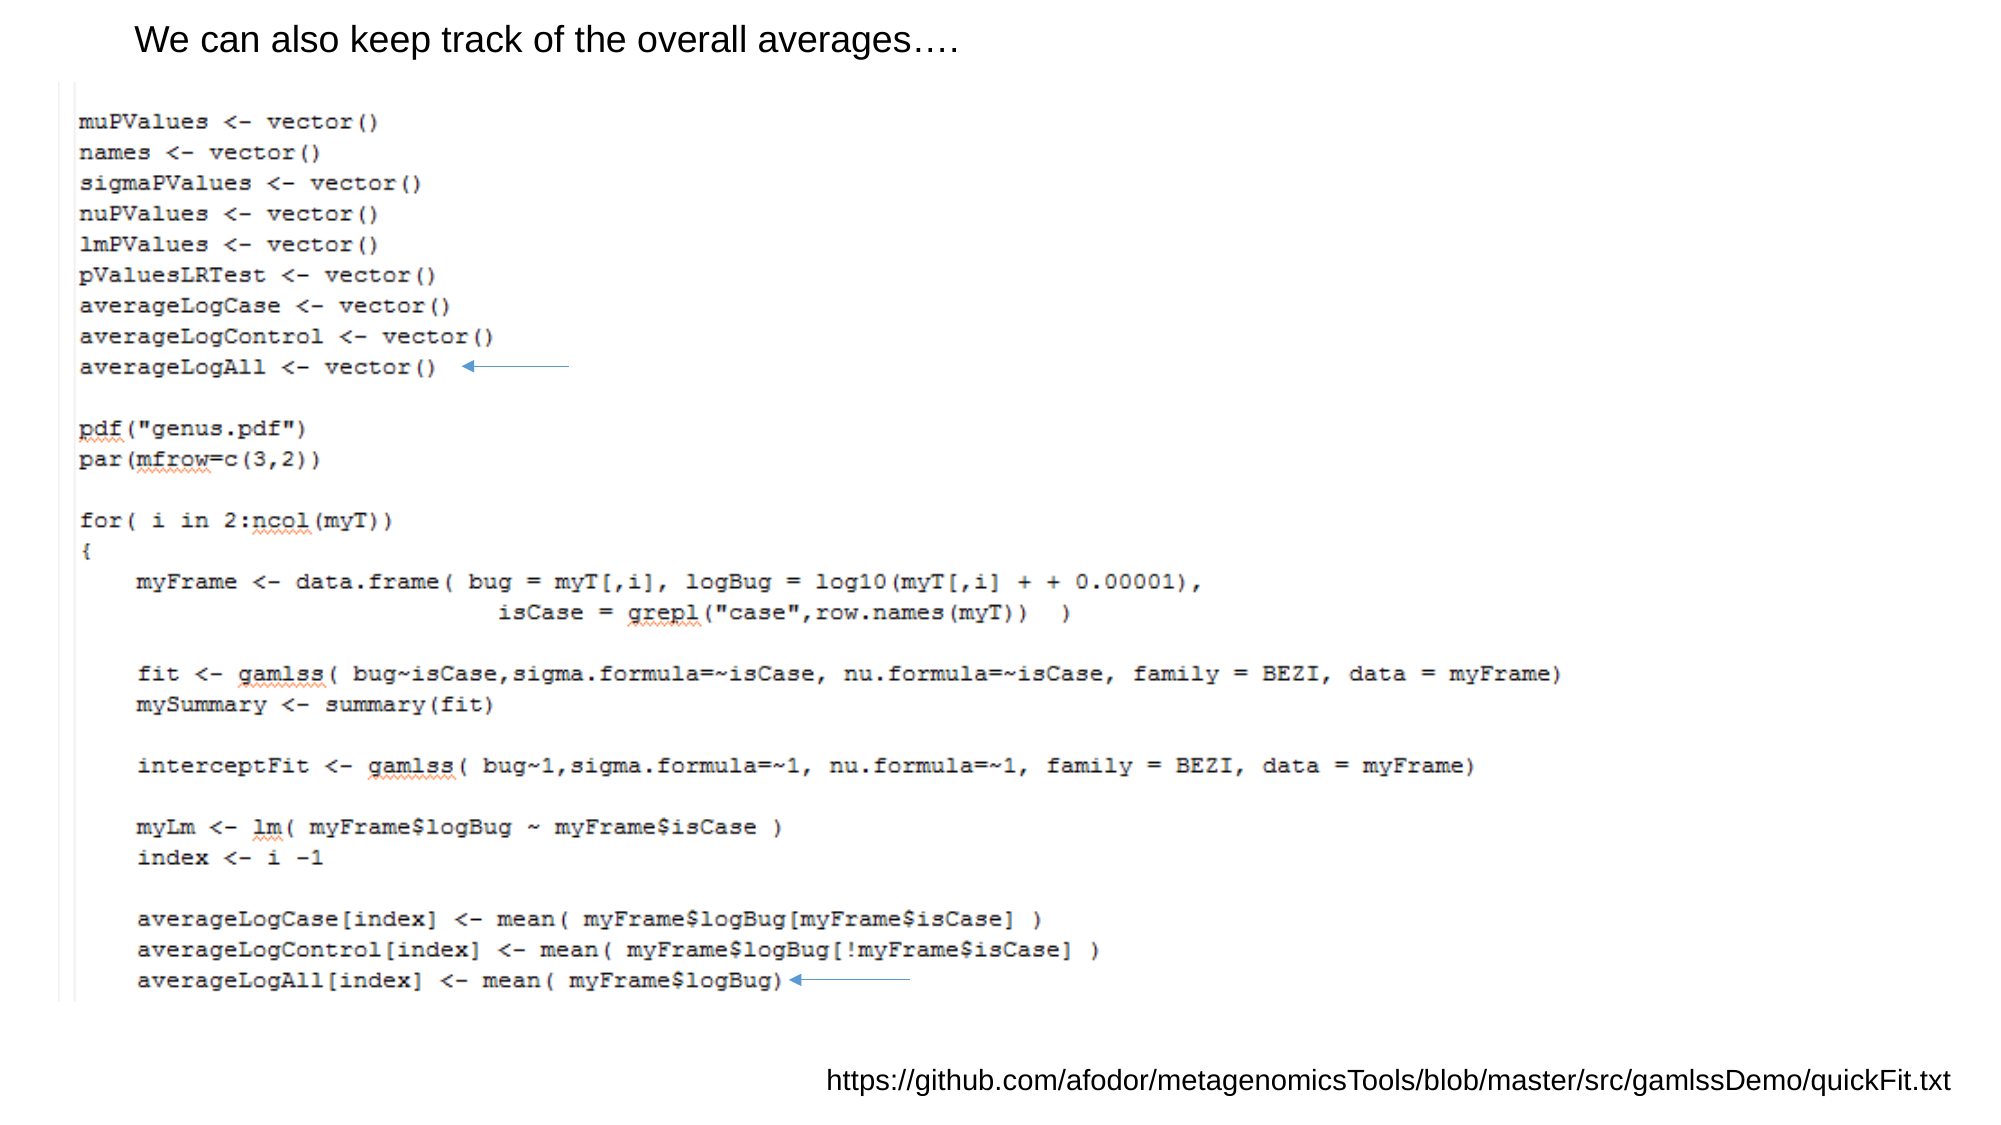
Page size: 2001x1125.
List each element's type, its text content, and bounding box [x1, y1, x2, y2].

text_box We can also keep track of the overall averages…. [119, 7, 975, 68]
picture [58, 82, 1647, 1002]
text_box https://github.com/afodor/metagenomicsTools/blob/master/src/gamlssDemo/quickFit.txt [811, 1053, 2000, 1104]
